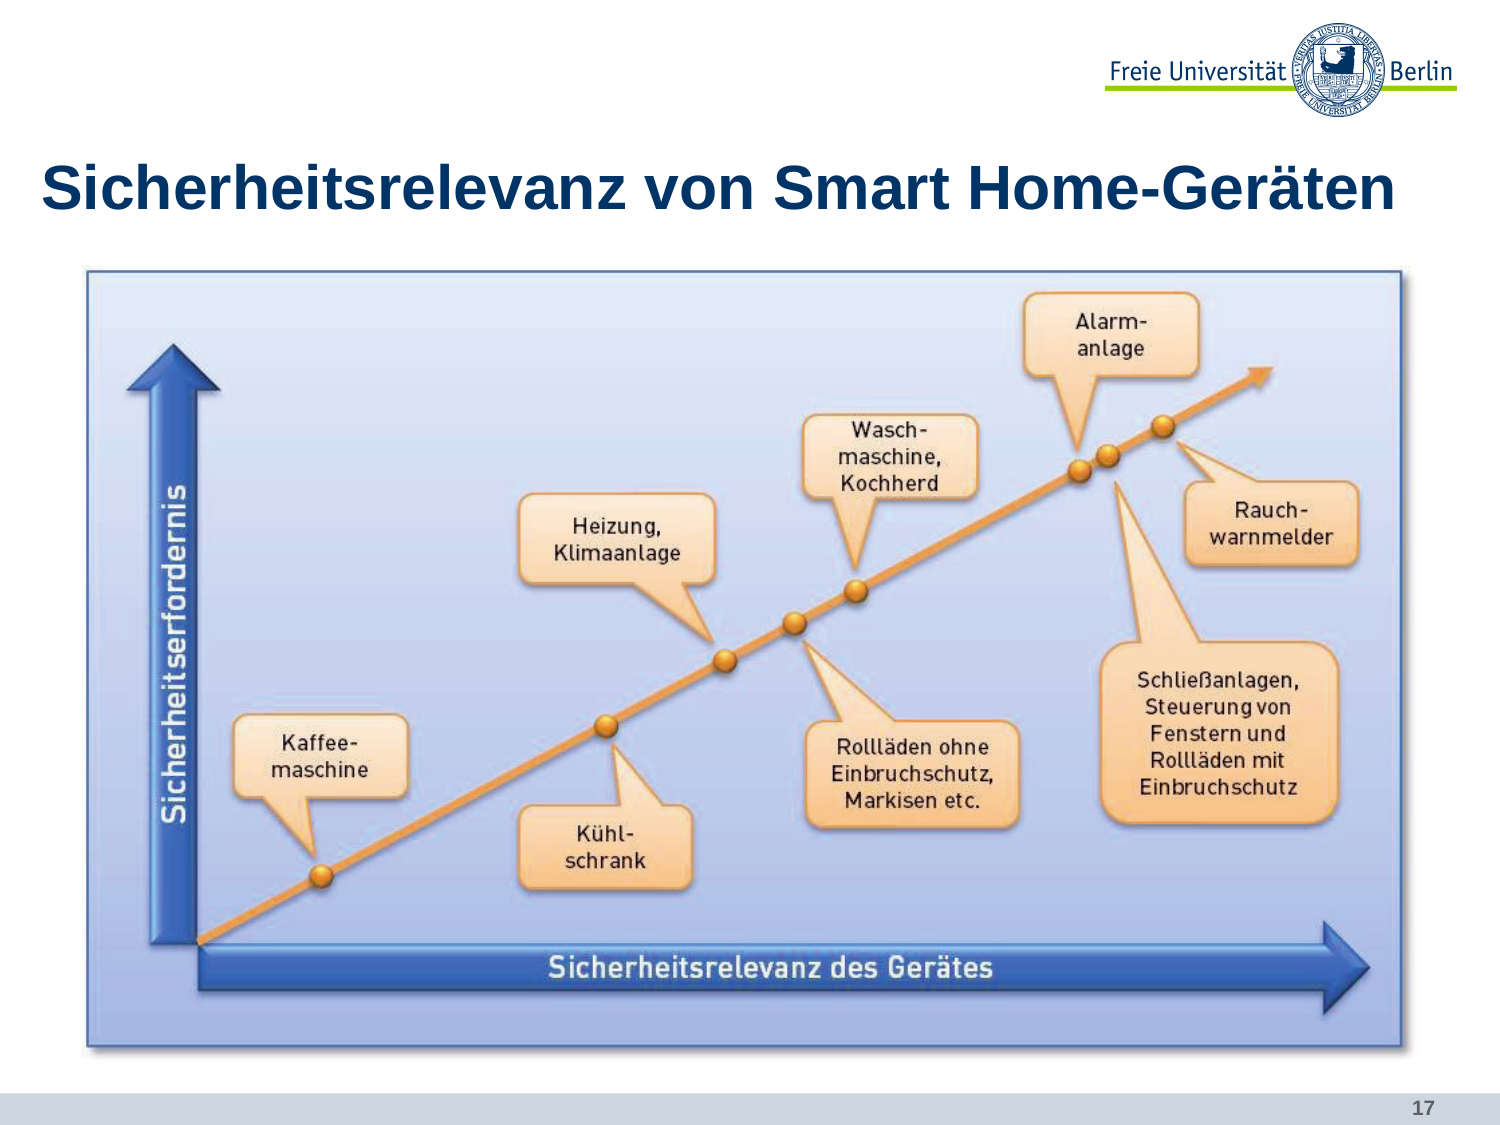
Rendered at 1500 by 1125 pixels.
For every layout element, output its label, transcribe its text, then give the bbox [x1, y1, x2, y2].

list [81, 265, 1419, 1064]
picture [1105, 23, 1457, 117]
title Sicherheitsrelevanz von Smart Home-Geräten [41, 155, 1459, 226]
